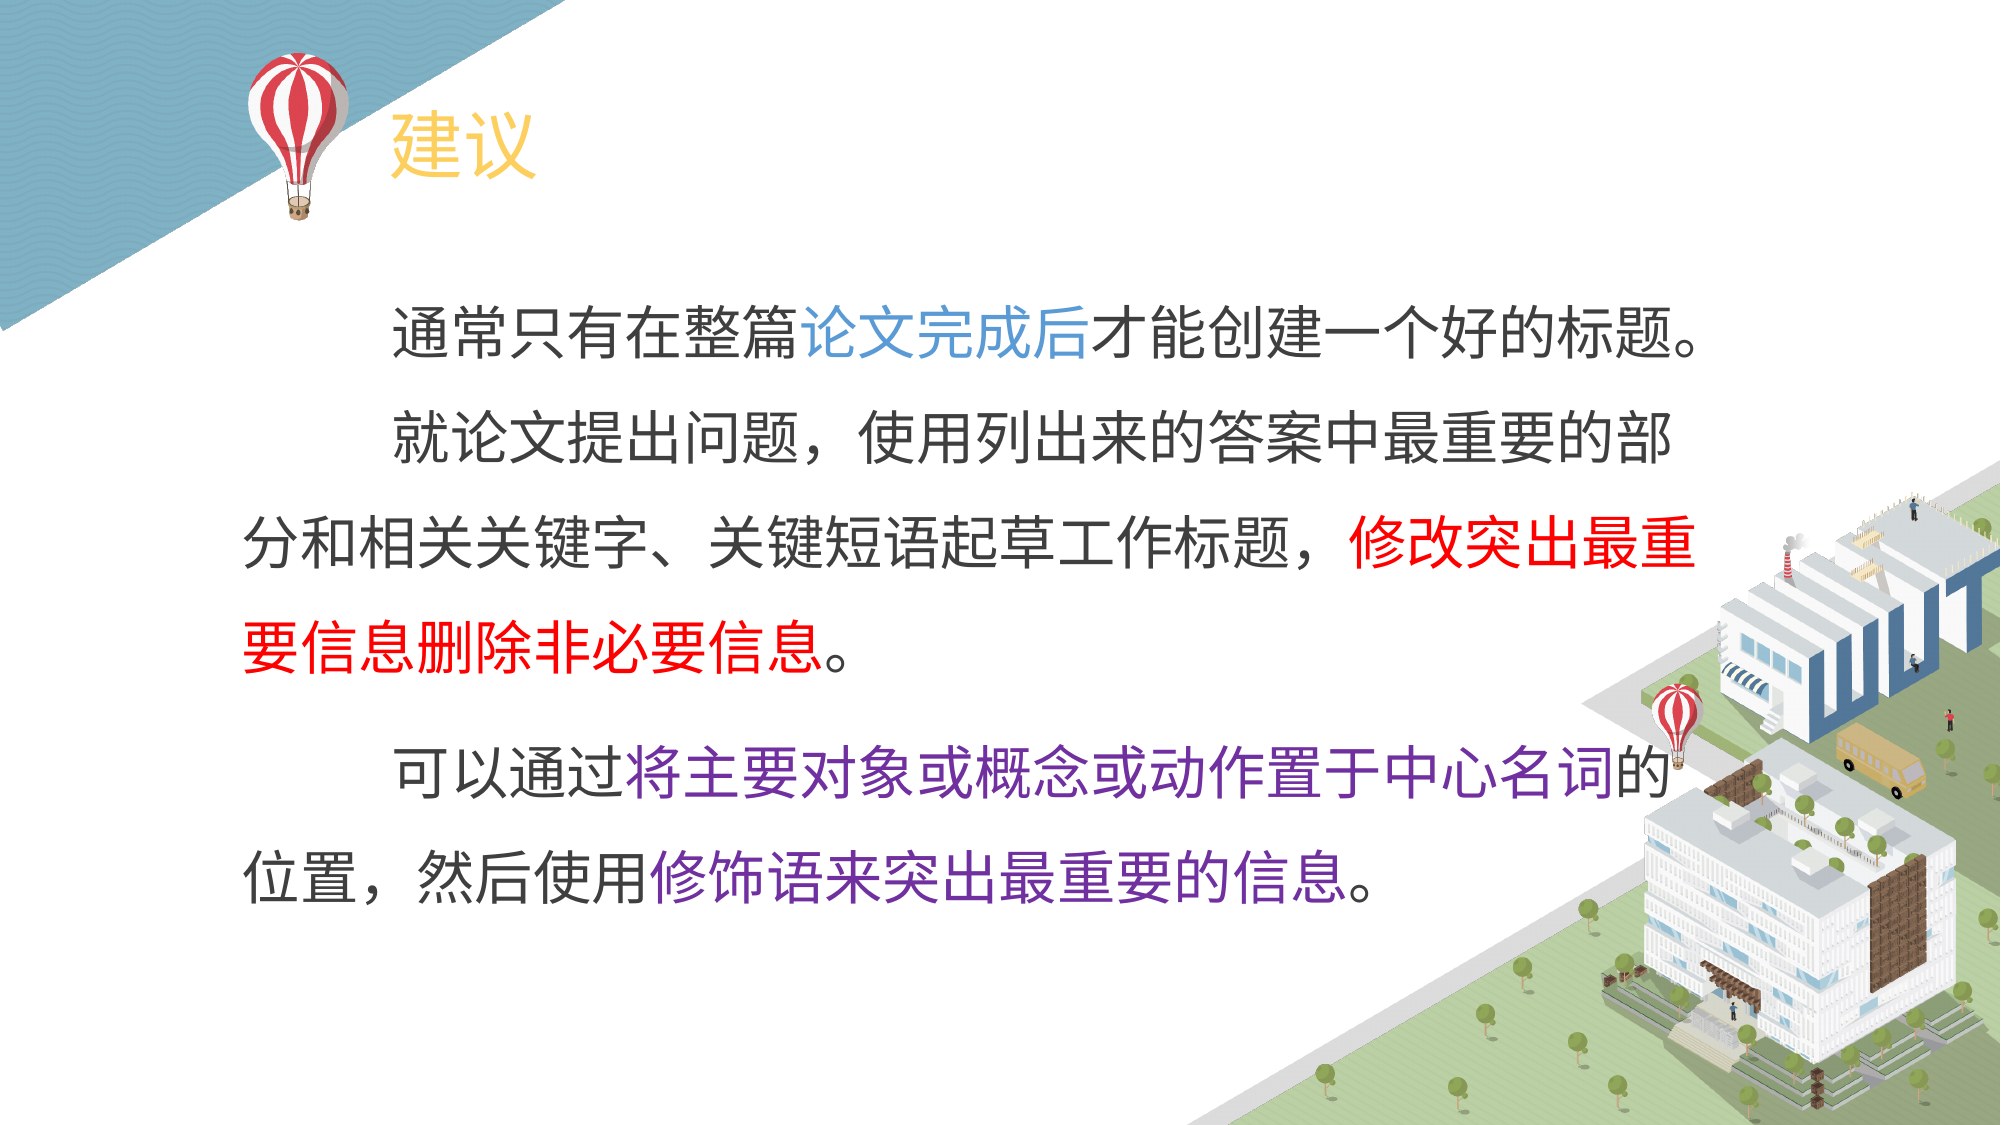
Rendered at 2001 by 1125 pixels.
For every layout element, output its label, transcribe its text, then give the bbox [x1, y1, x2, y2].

list 通常只有在整篇论文完成后才能创建一个好的标题。 就论文提出问题，使用列出来的答案中最重要的部分和相关关键字、关键短语起草工作标题，修改突出最重要信息删除非必要信息。 可以通过将主要对象或概念或动作置于中心名词的位置，然后使用修饰语来突出最重要的信息。 [226, 254, 1731, 969]
title 建议 [373, 85, 1738, 214]
picture [0, 0, 2000, 1125]
